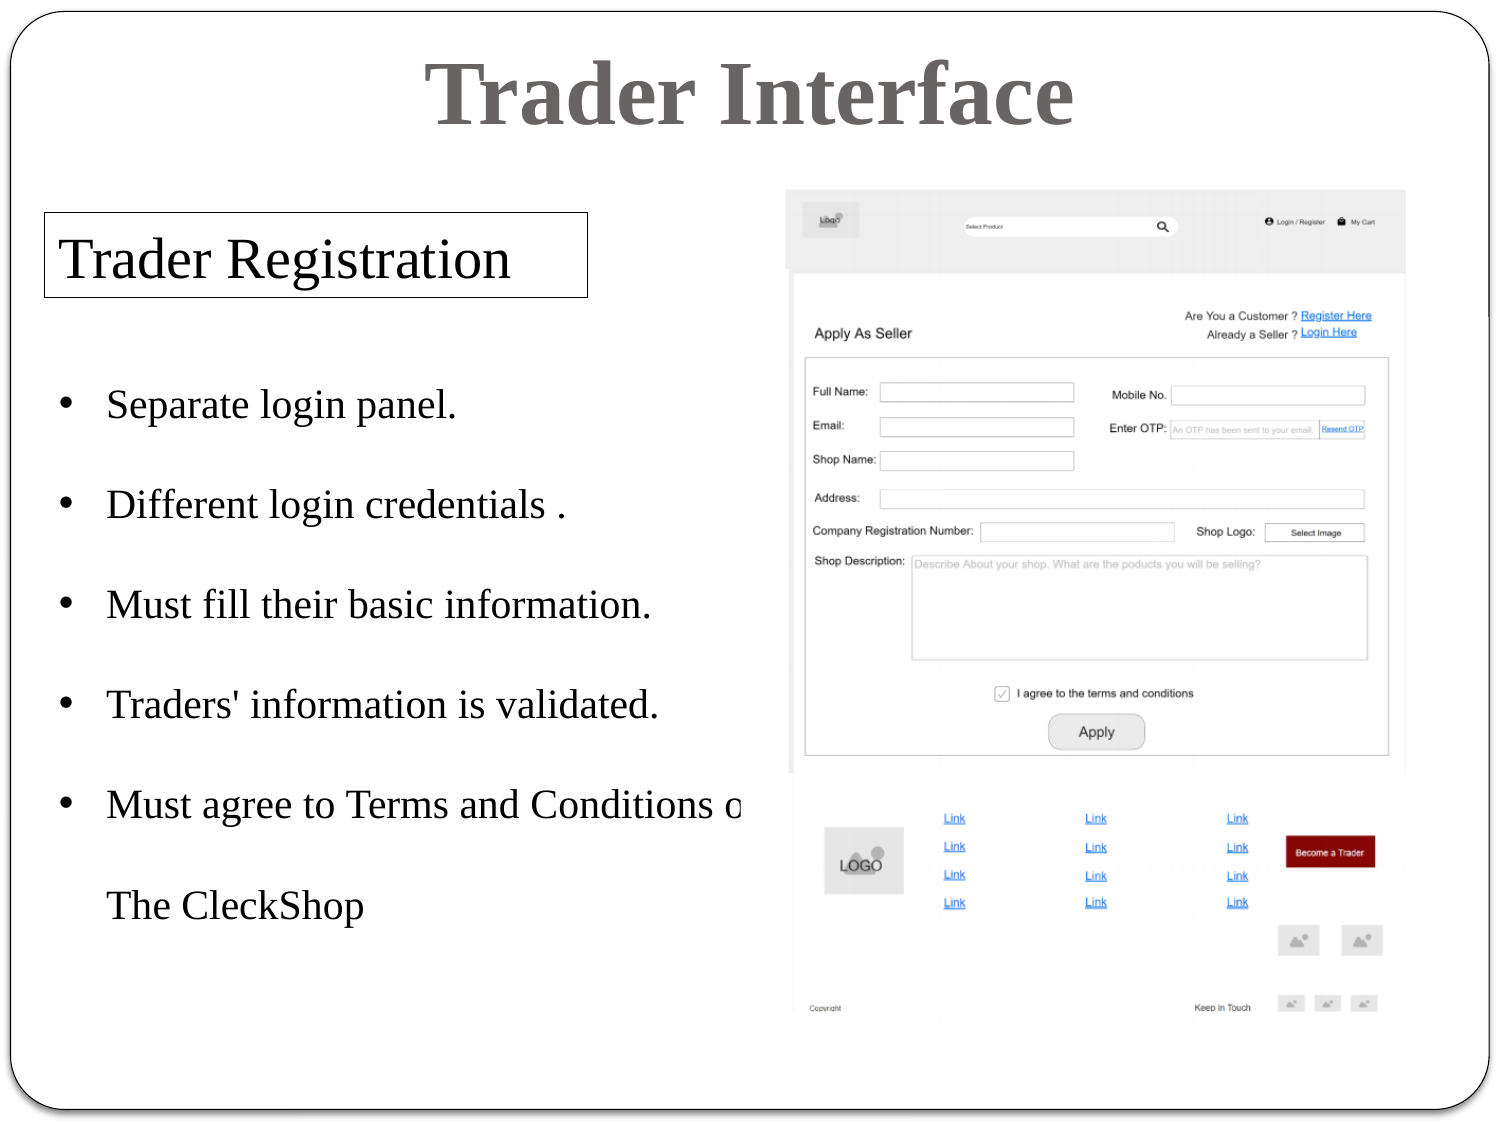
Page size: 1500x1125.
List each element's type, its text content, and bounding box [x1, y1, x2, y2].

picture [740, 185, 1447, 1067]
text_box Trader Interface [408, 24, 1091, 150]
text_box Trader Registration [44, 212, 588, 298]
text_box Separate login panel. Different login credentials . Must fill their basic information. Traders' information is validated. Must agree to Terms and Conditions of The CleckShop [44, 319, 775, 1125]
